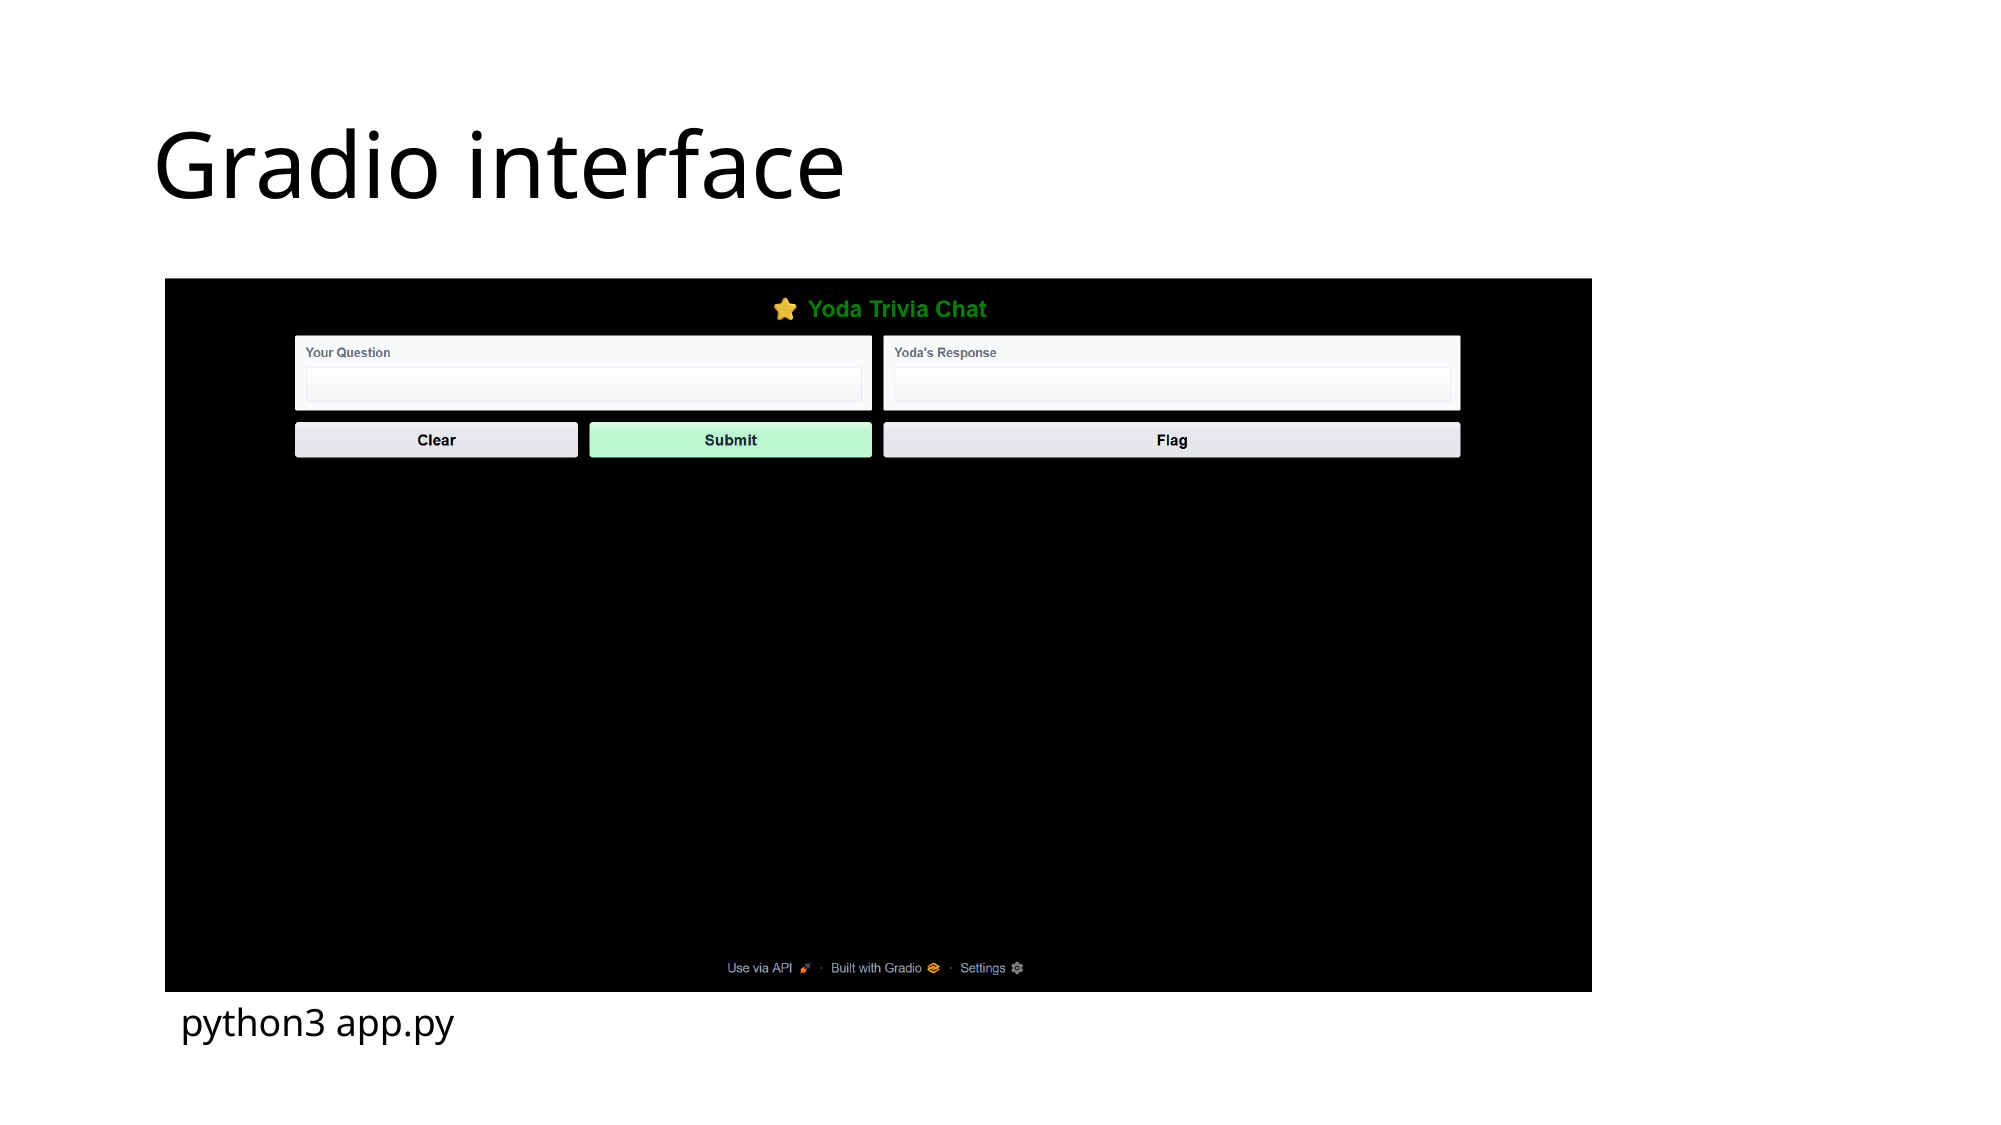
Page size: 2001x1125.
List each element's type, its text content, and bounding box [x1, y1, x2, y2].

title Gradio interface [137, 59, 1863, 278]
text_box python3 app.py [165, 992, 1424, 1051]
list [165, 276, 1593, 992]
